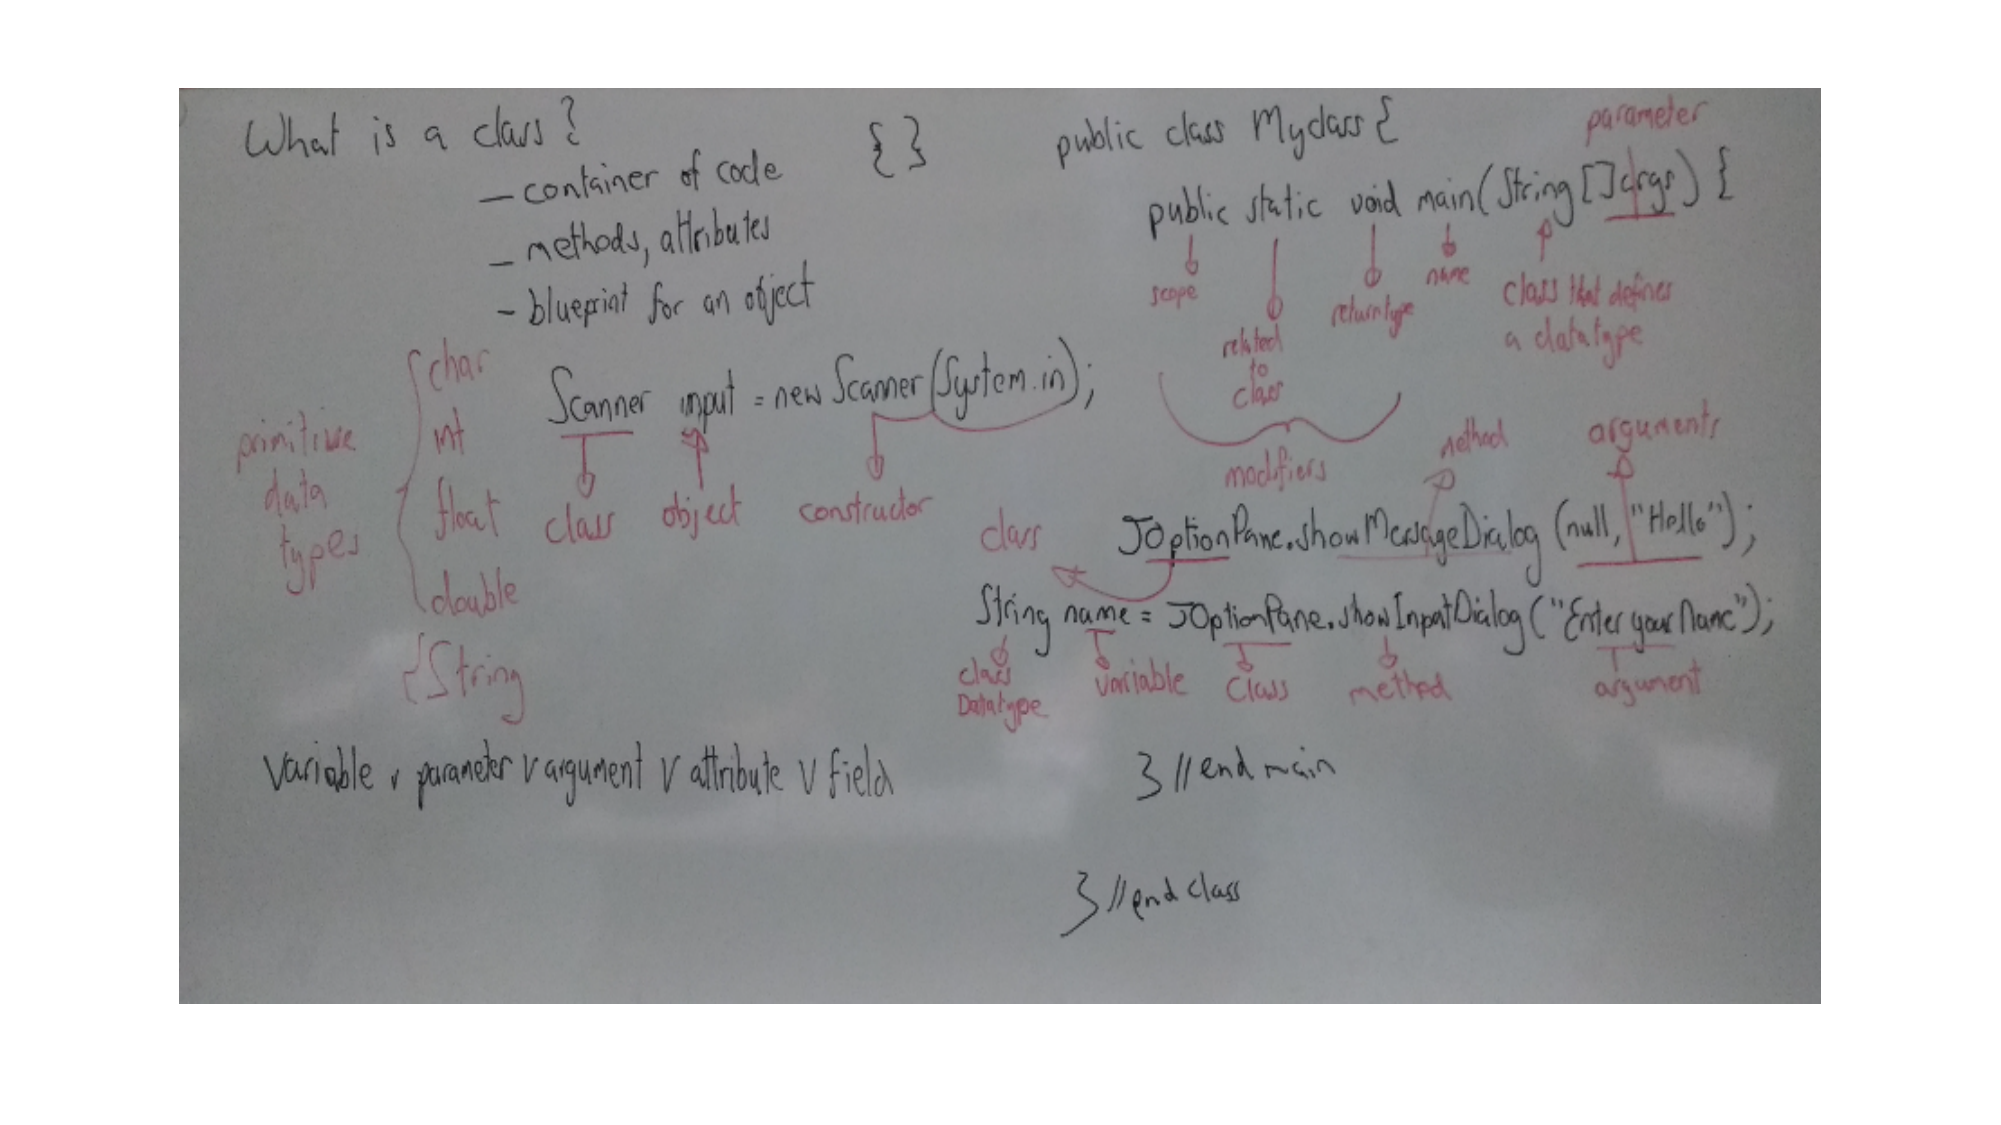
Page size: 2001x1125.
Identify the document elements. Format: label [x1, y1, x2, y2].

list [179, 88, 1821, 1004]
